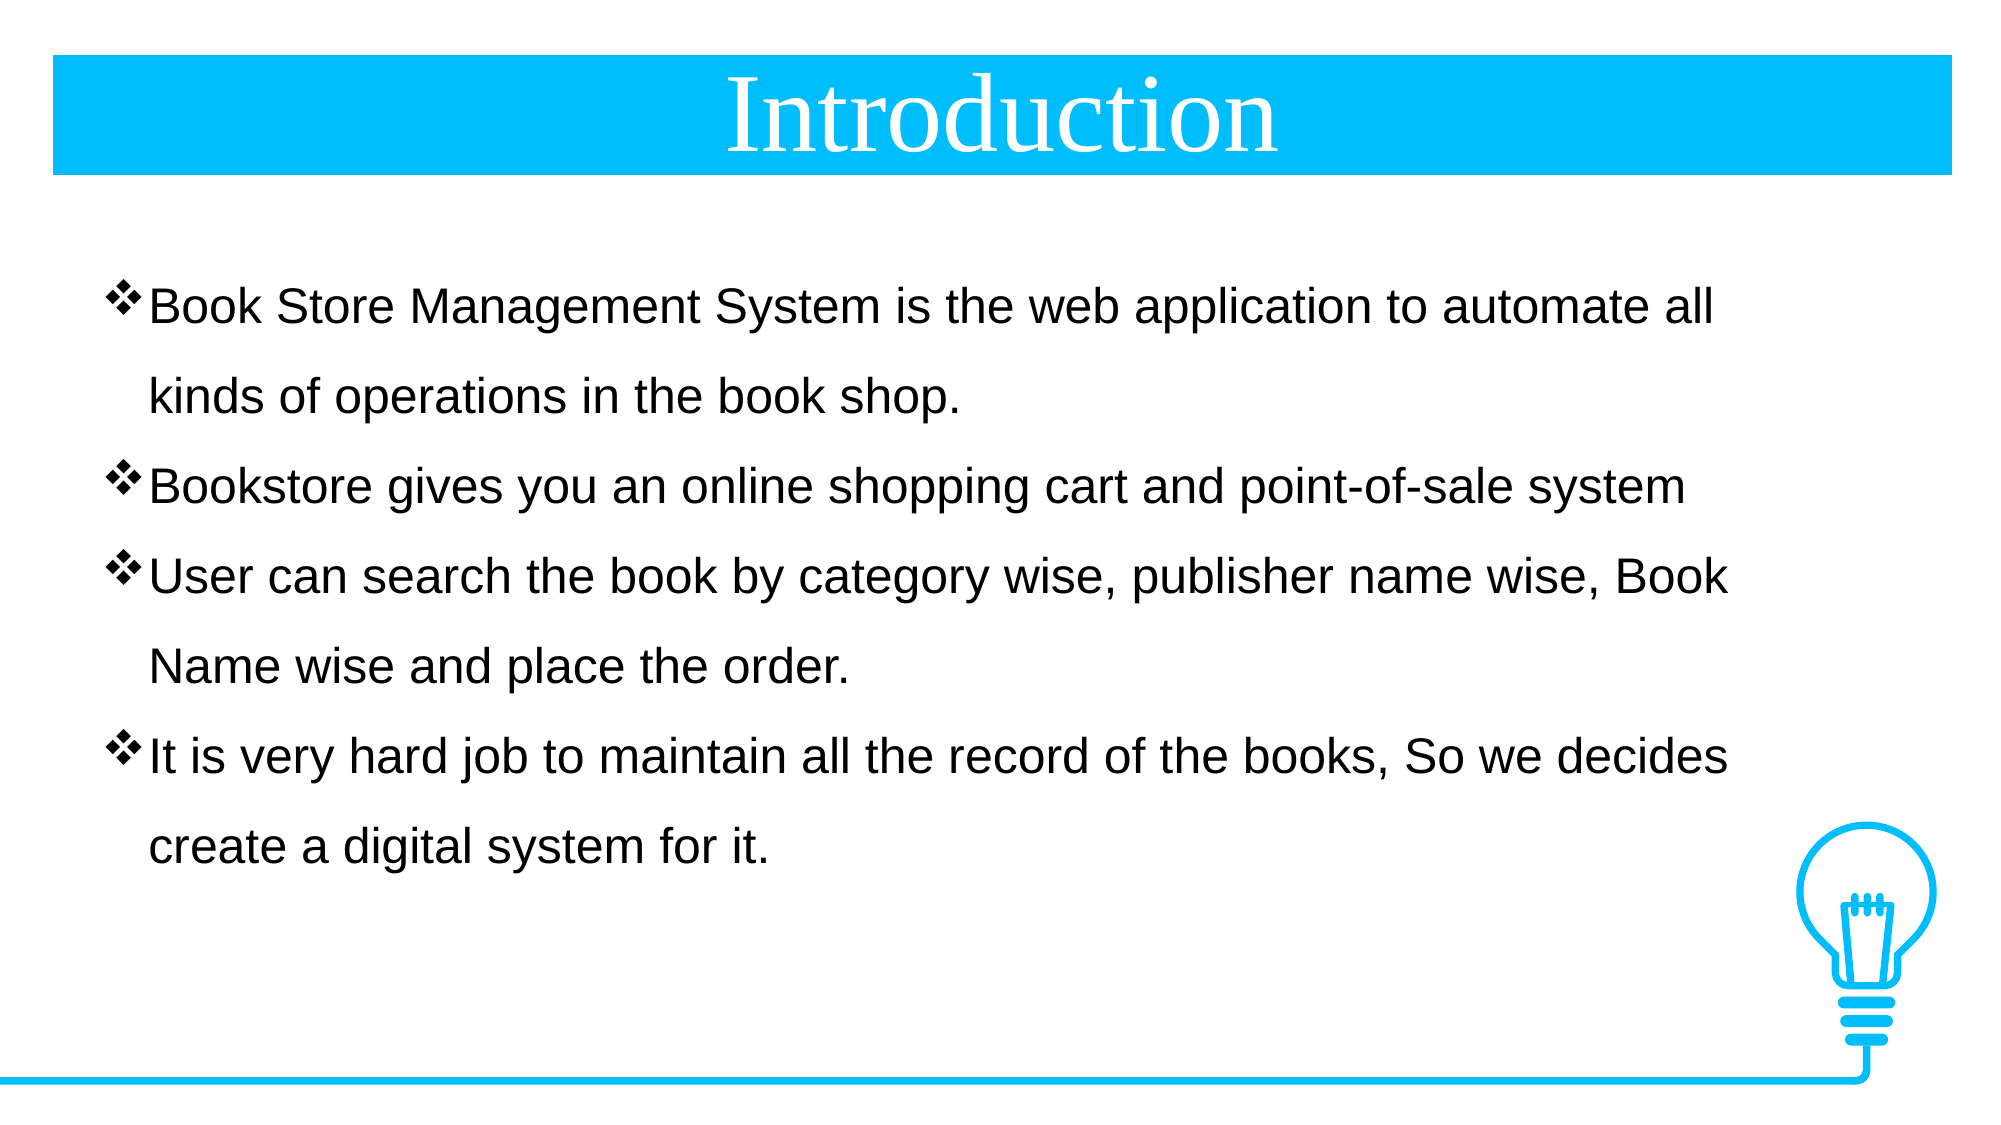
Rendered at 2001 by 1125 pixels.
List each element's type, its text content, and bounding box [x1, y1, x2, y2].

list Introduction [53, 55, 1952, 175]
text_box Book Store Management System is the web application to automate all kinds of operations in the book shop. Bookstore gives you an online shopping cart and point-of-sale system User can search the book by category wise, publisher name wise, Book Name wise and place the order. It is very hard job to maintain all the record of the books, So we decides create a digital system for it. [86, 236, 1824, 1125]
